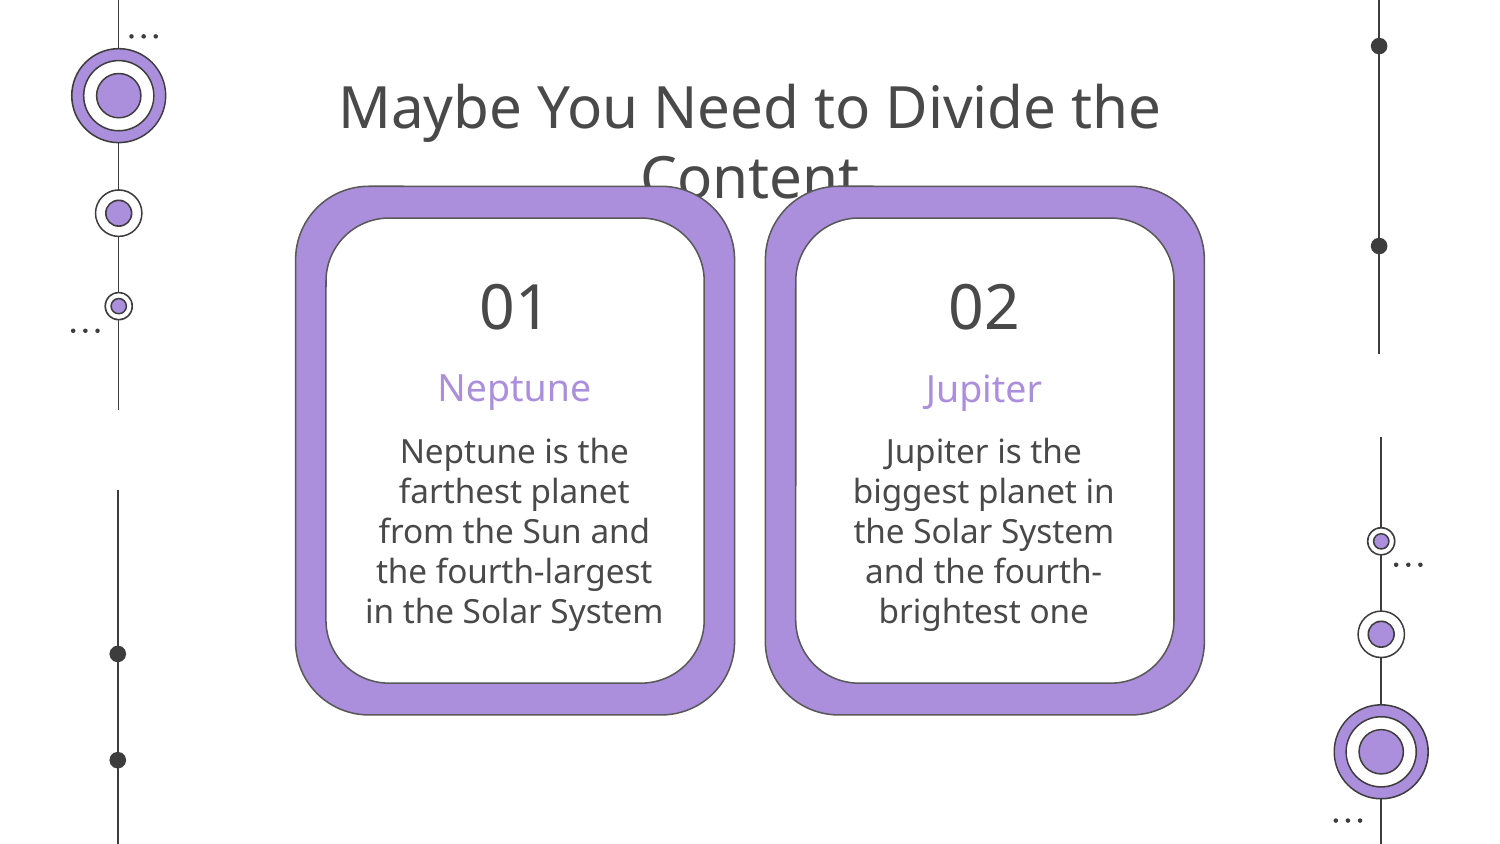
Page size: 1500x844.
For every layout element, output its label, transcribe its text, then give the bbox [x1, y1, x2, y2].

title Maybe You Need to Divide the Content [303, 55, 1197, 156]
subtitle Jupiter [813, 364, 1155, 411]
text_box [795, 218, 1175, 684]
text_box [765, 186, 1205, 715]
text_box [295, 186, 735, 715]
subtitle Neptune is the farthest planet from the Sun and the fourth-largest in the Solar System [343, 415, 686, 639]
subtitle Neptune [343, 361, 686, 413]
text_box [325, 218, 705, 684]
subtitle Jupiter is the biggest planet in the Solar System and the fourth-brightest one [813, 415, 1155, 639]
title 02 [925, 266, 1044, 342]
title 01 [456, 266, 575, 342]
